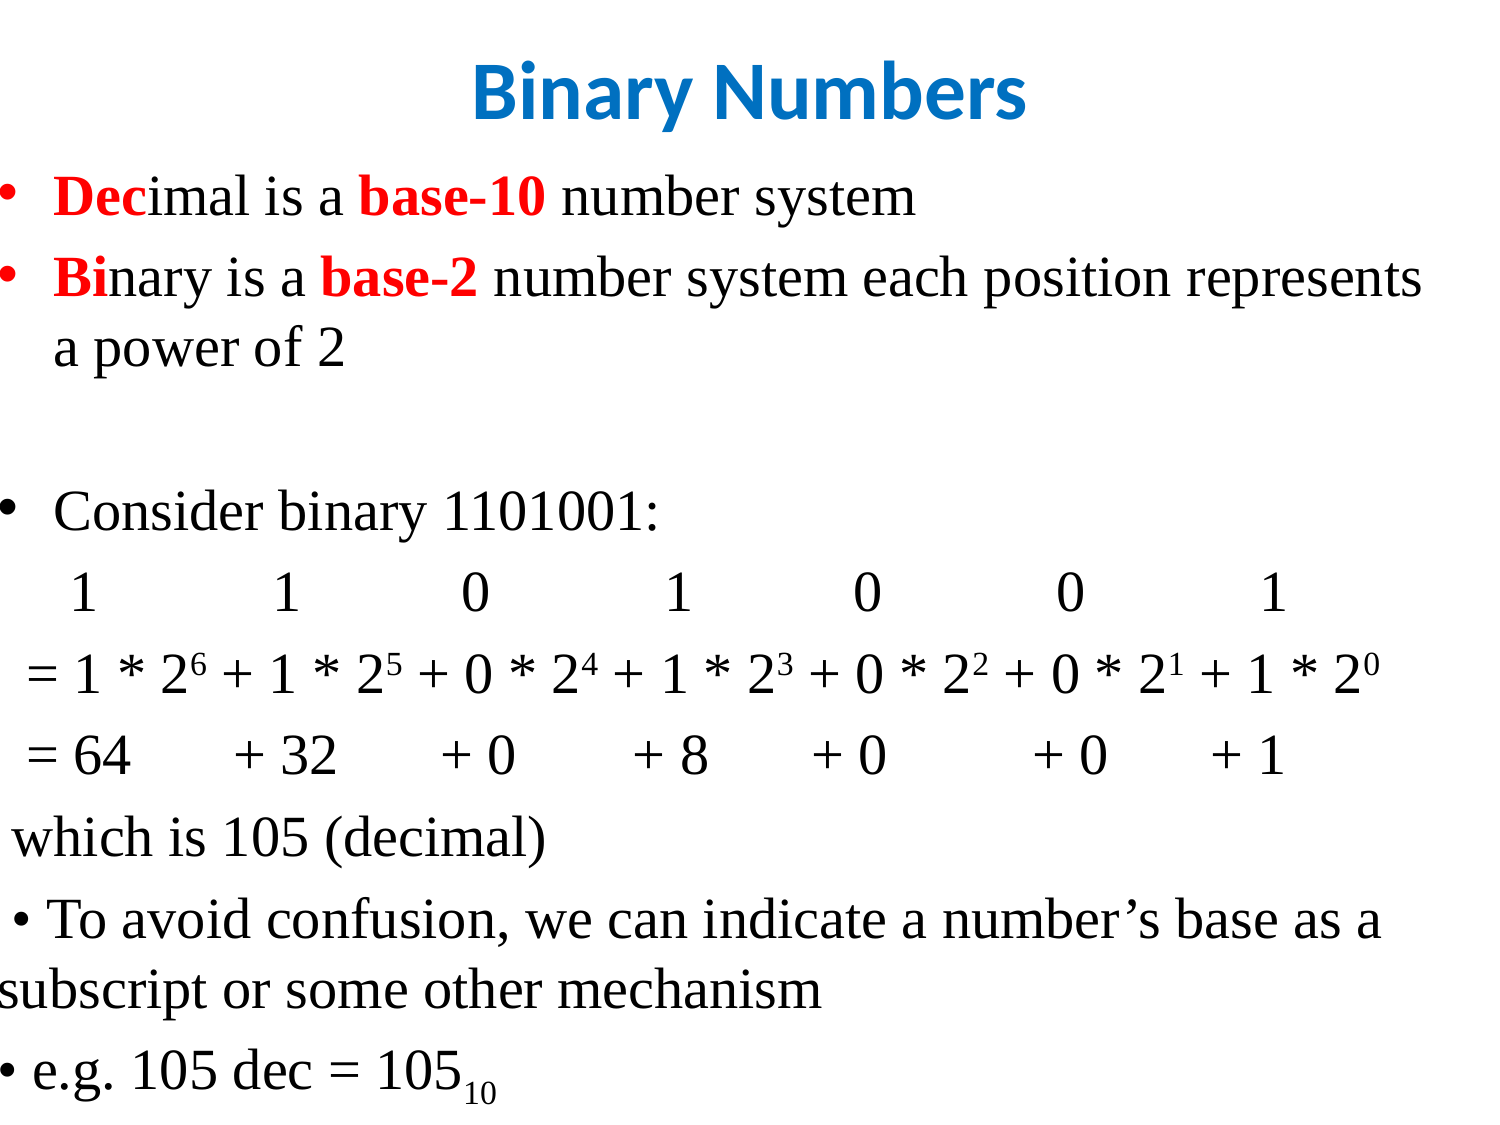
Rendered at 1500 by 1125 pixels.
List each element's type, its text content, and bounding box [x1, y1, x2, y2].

title Binary Numbers [75, 0, 1425, 149]
list Decimal is a base-10 number system Binary is a base-2 number system each position represents a power of 2 Consider binary 1101001: 1 1 0 1 0 0 1 = 1 * 26 + 1 * 25 + 0 * 24 + 1 * 23 + 0 * 22 + 0 * 21 + 1 * 20 = 64 + 32 + 0 + 8 + 0 + 0 + 1 which is 105 (decimal) • To avoid confusion, we can indicate a number’s base as a subscript or some other mechanism • e.g. 105 dec = 10510 [0, 149, 1471, 1125]
